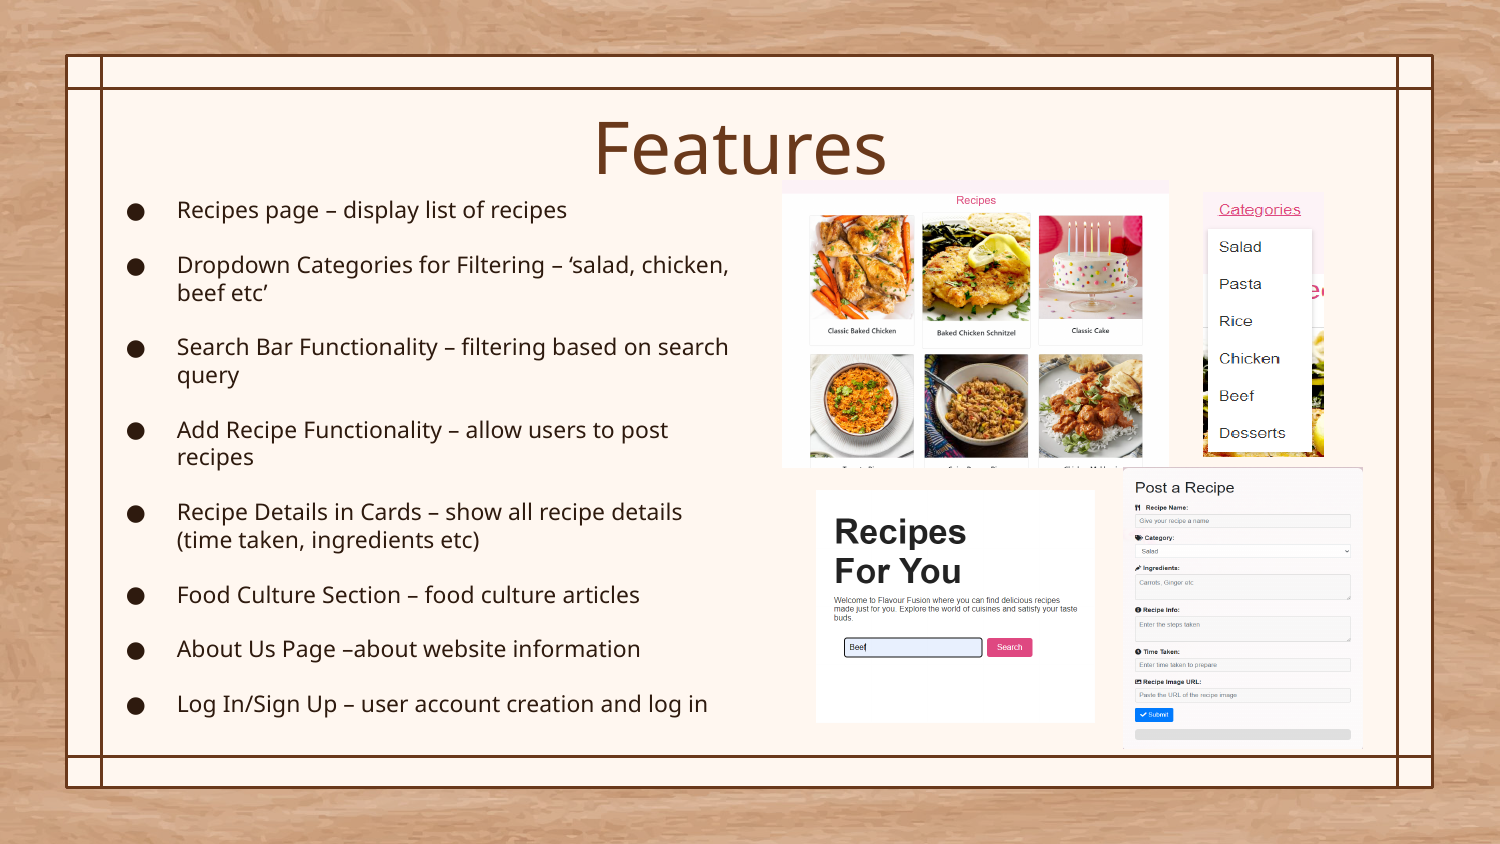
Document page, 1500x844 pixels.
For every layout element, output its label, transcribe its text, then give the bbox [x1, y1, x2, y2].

title Features [101, 110, 1399, 205]
picture [1203, 192, 1324, 457]
list Recipes page – display list of recipes Dropdown Categories for Filtering – ‘salad, chicken, beef etc’ Search Bar Functionality – filtering based on search query Add Recipe Functionality – allow users to post recipes Recipe Details in Cards – show all recipe details (time taken, ingredients etc) Food Culture Section – food culture articles About Us Page –about website information Log In/Sign Up – user account creation and log in [86, 180, 747, 801]
picture [781, 180, 1364, 750]
picture [816, 490, 1095, 724]
